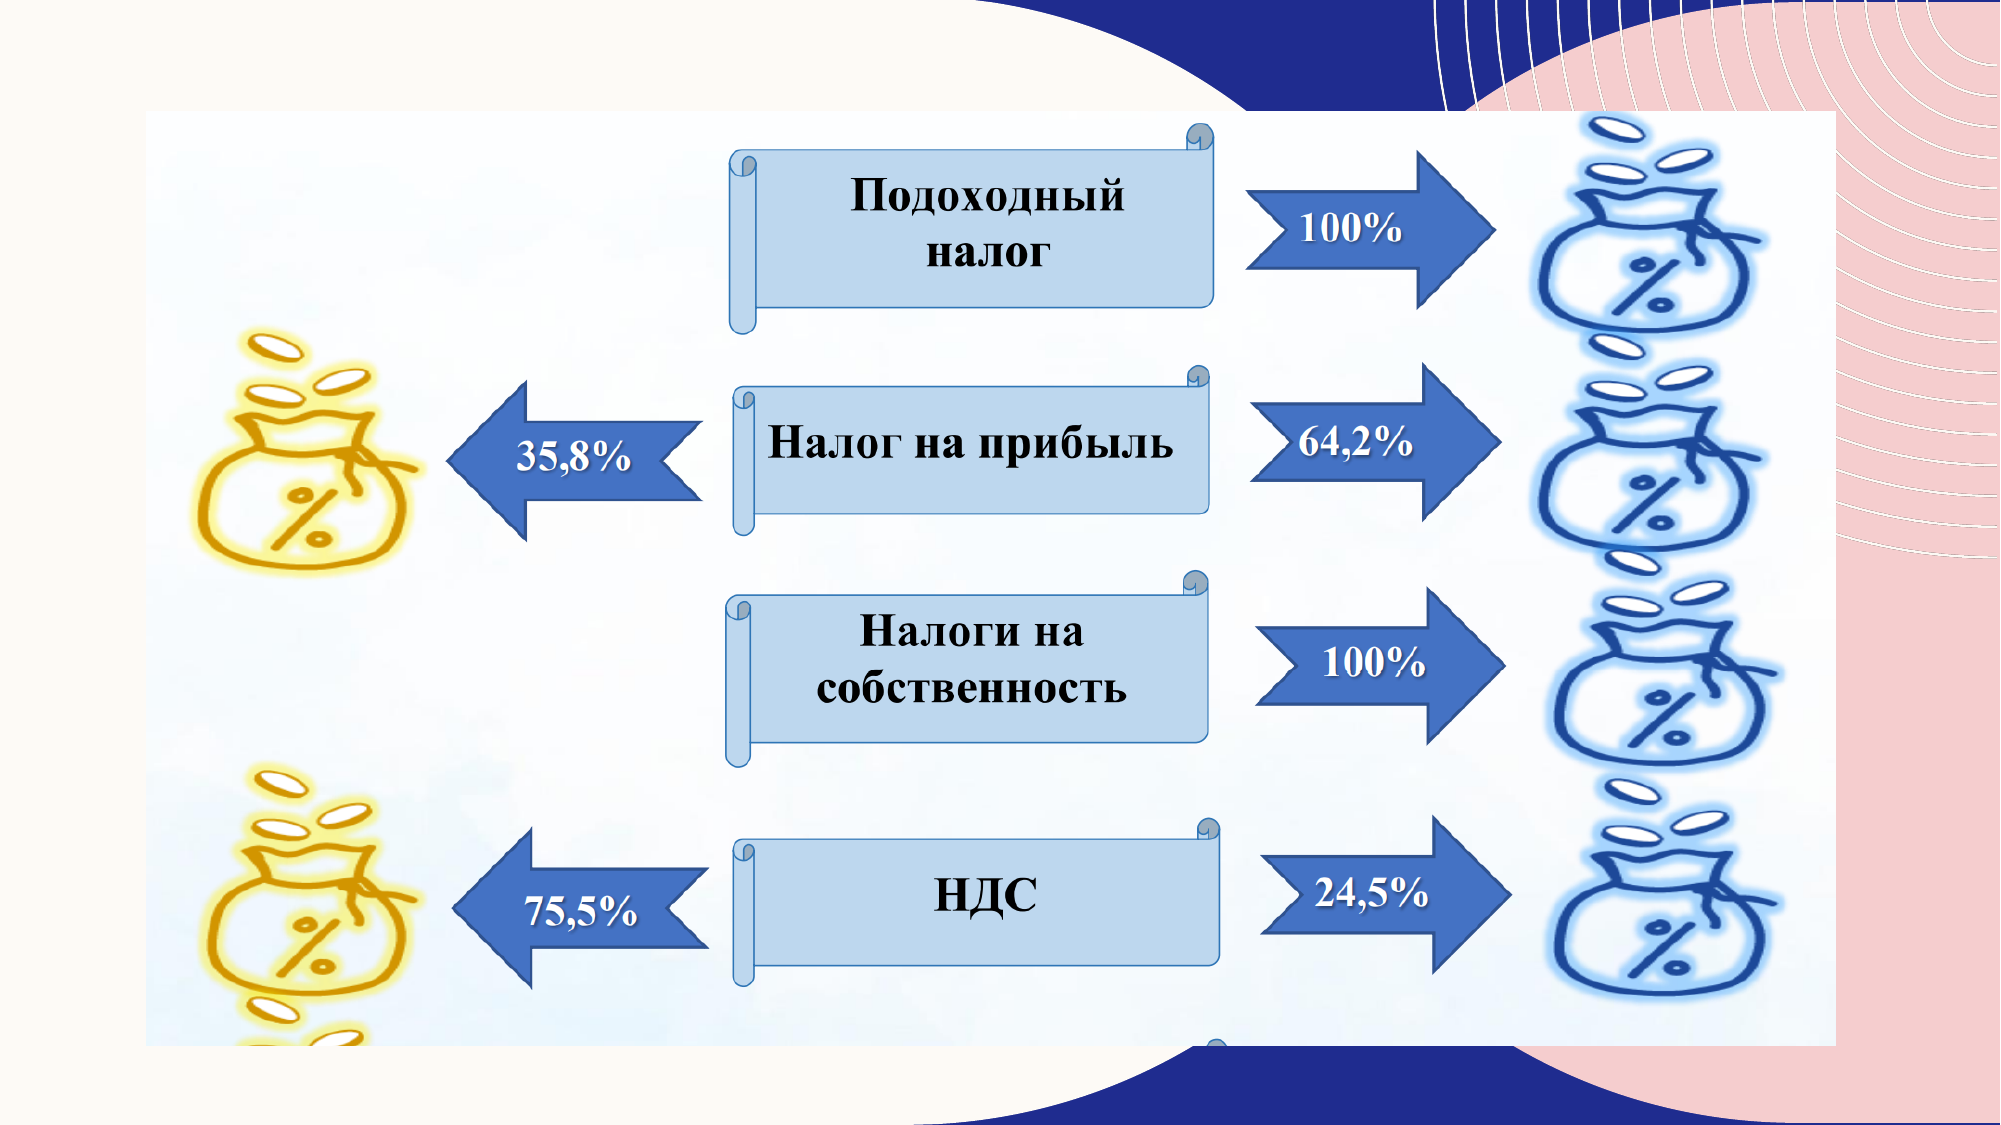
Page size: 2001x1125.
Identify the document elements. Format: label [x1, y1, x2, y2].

picture [146, 0, 1997, 1046]
